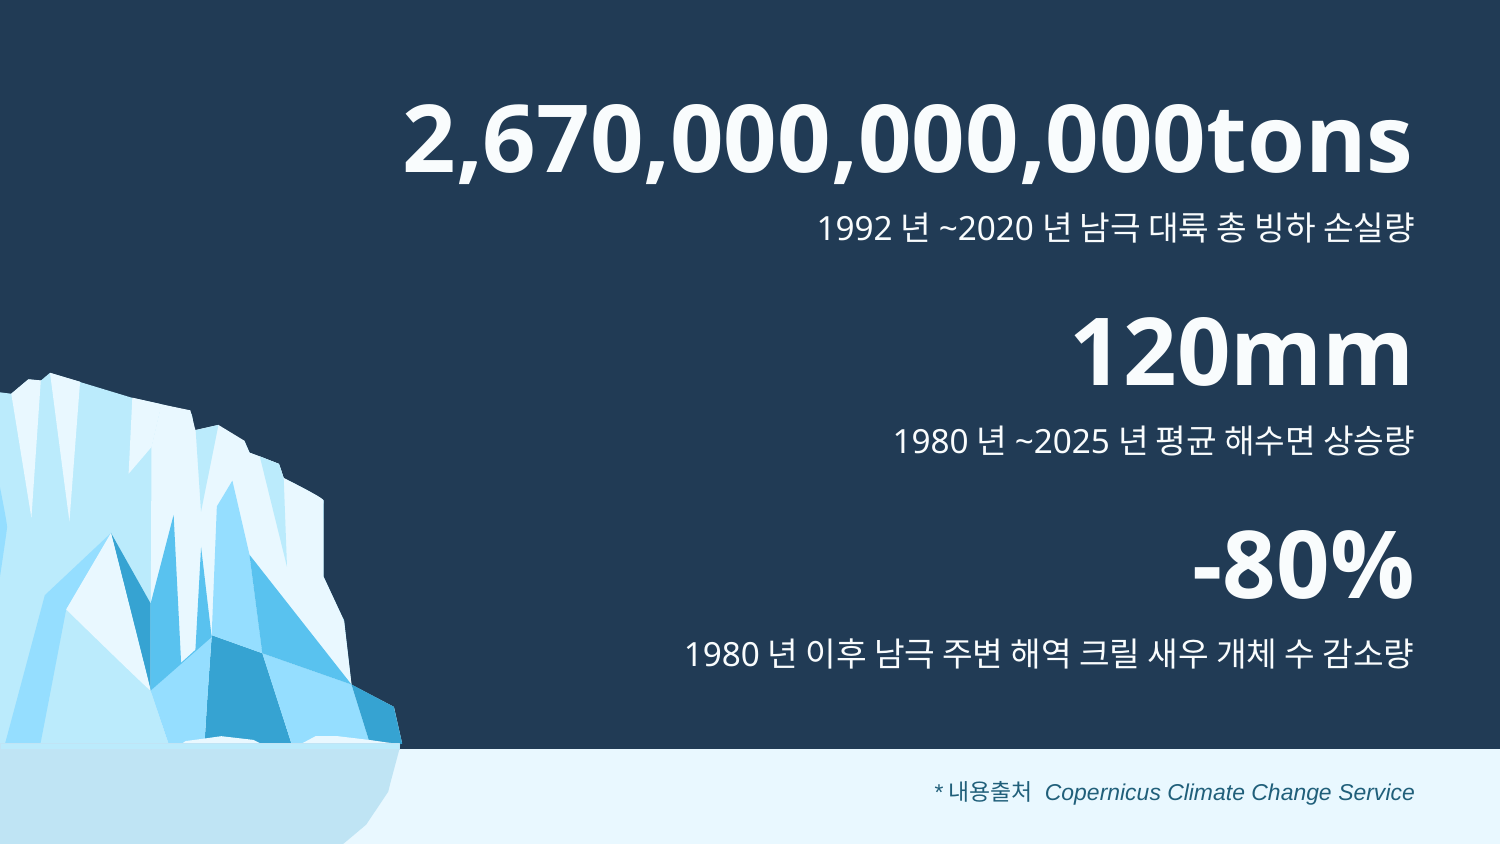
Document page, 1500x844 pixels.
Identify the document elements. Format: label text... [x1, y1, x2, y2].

title 120mm [681, 293, 1430, 405]
subtitle 1980년 이후 남극 주변 해역 크릴 새우 개체 수 감소량 [565, 618, 1430, 680]
title -80% [681, 505, 1430, 618]
subtitle 1992년~2020년 남극 대륙 총 빙하 손실량 [681, 207, 1430, 254]
subtitle *내용출처 Copernicus Climate Change Service [565, 762, 1430, 824]
title 2,670,000,000,000tons [370, 80, 1430, 207]
text_box [0, 743, 400, 750]
subtitle 1980년~2025년 평균 해수면 상승량 [681, 405, 1430, 467]
